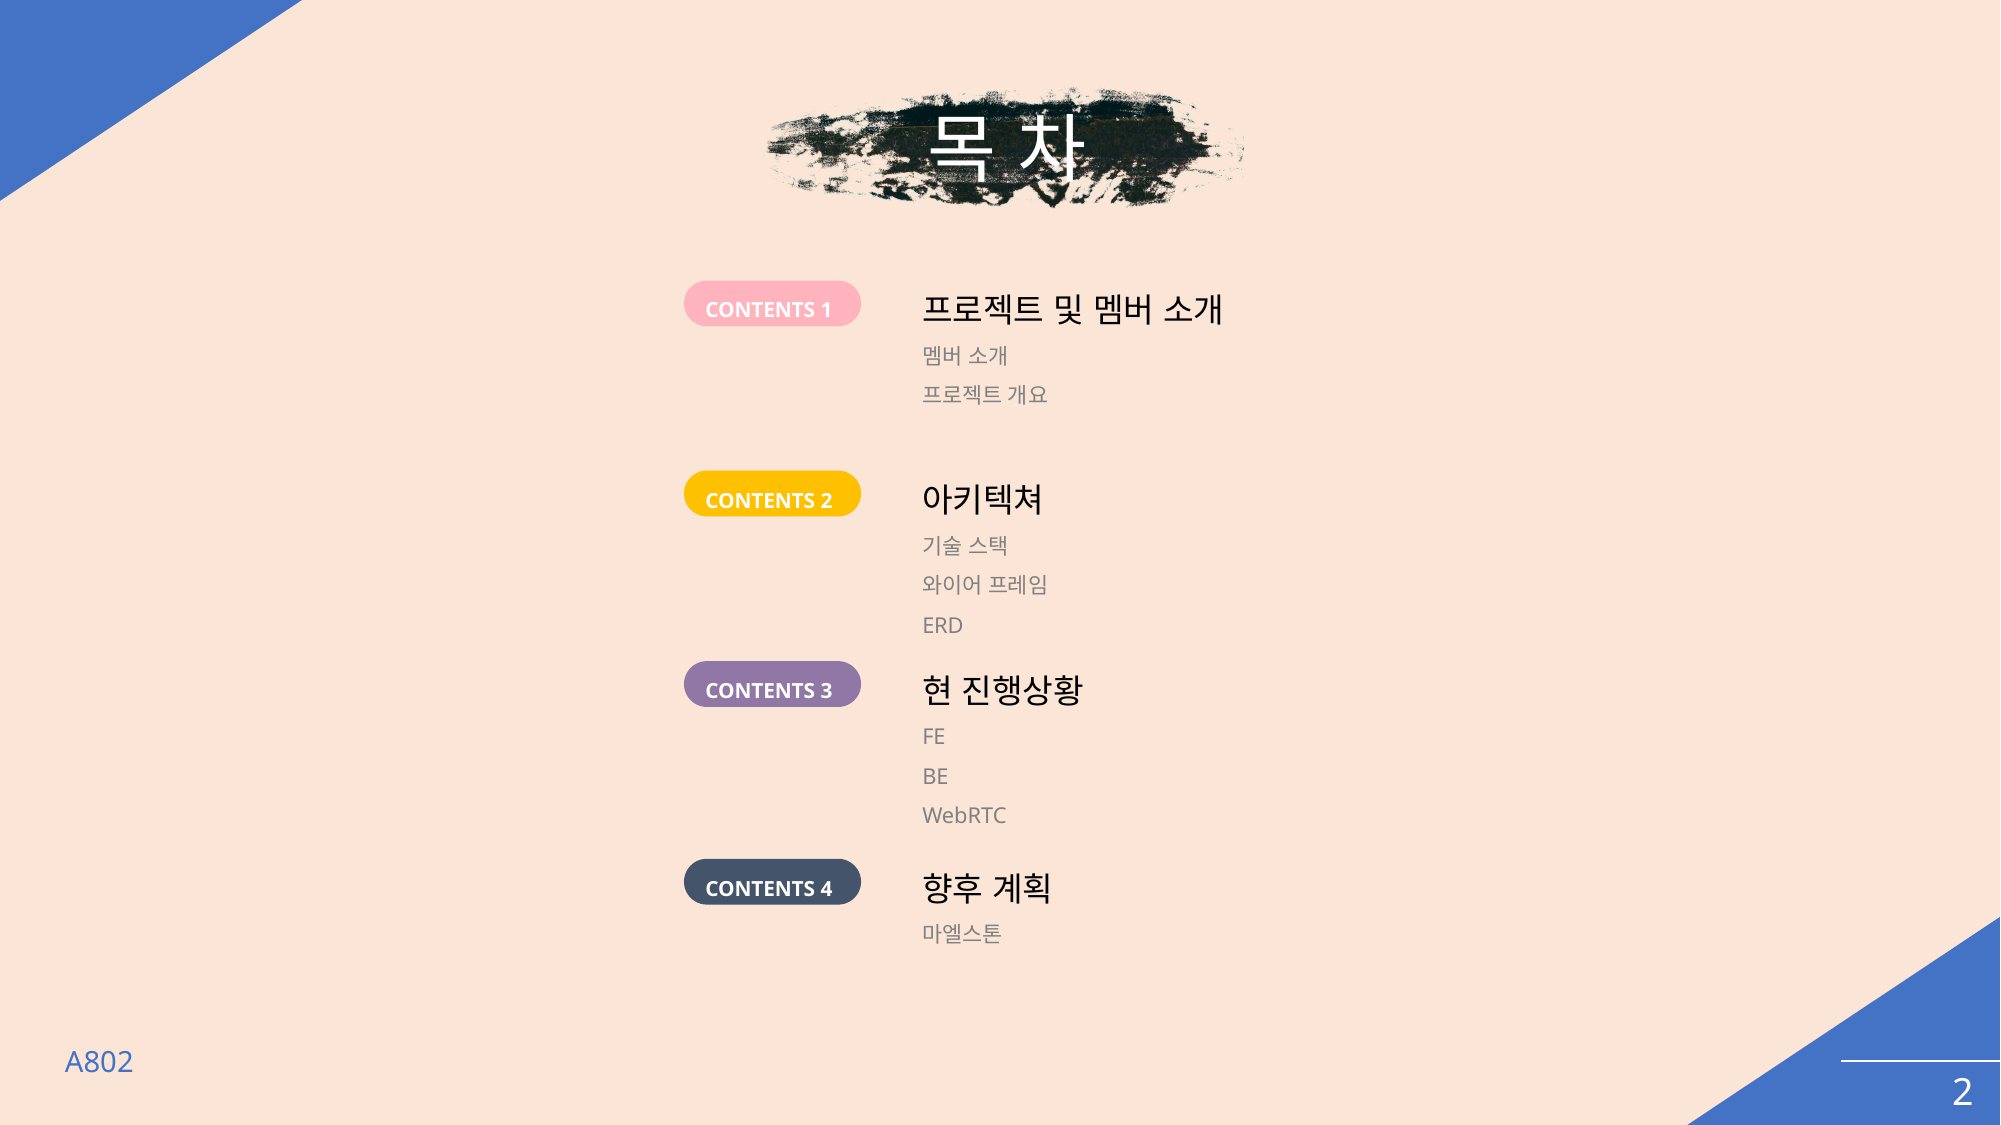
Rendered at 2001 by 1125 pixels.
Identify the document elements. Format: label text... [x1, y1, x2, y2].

text_box 프로젝트 및 멤버 소개 멤버 소개 프로젝트 개요 [907, 262, 1438, 416]
text_box [0, 0, 304, 203]
text_box 현 진행상황 FE BE WebRTC [907, 642, 1438, 836]
text_box CONTENTS 2 [682, 469, 863, 518]
text_box CONTENTS 4 [682, 857, 863, 906]
text_box [1685, 915, 2000, 1125]
text_box A802 [50, 1035, 610, 1086]
text_box CONTENTS 1 [682, 279, 863, 328]
picture [727, 0, 1244, 290]
text_box 2 [1936, 1062, 1989, 1121]
text_box 아키텍쳐 기술 스택 와이어 프레임 ERD [907, 452, 1438, 642]
text_box 향후 계획 마엘스톤 [907, 840, 1438, 955]
text_box CONTENTS 3 [682, 660, 863, 708]
